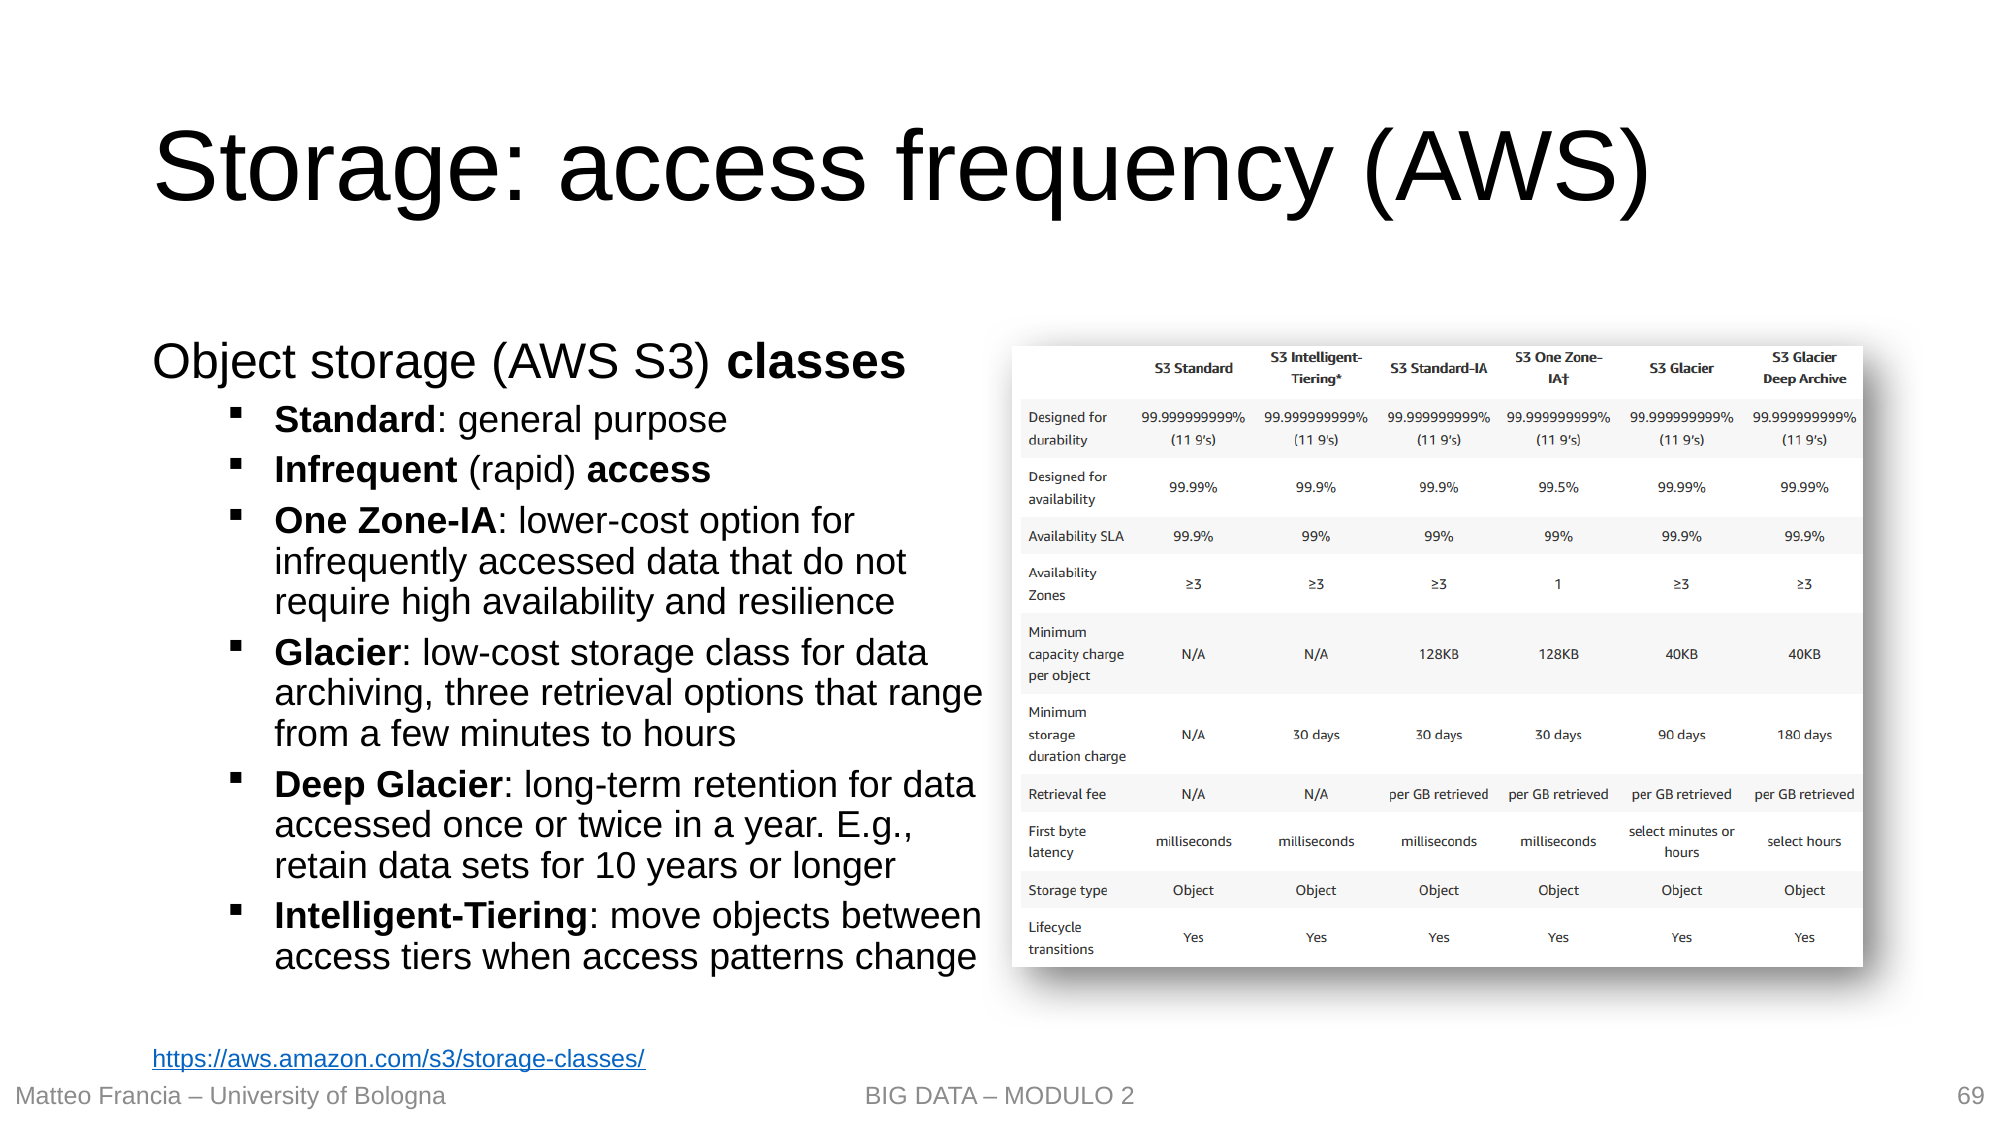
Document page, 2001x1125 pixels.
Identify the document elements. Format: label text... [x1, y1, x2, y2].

slide_number 69 [1550, 1065, 2000, 1125]
text_box [1003, 364, 1013, 982]
title Storage: access frequency (AWS) [137, 59, 1863, 278]
text_box https://aws.amazon.com/s3/storage-classes/ [137, 1035, 1138, 1081]
list Object storage (AWS S3) classes Standard: general purpose Infrequent (rapid) access One Zone-IA: lower-cost option for infrequently accessed data that do not require high availability and resilience Glacier: low-cost storage class for data archiving, three retrieval options that range from a few minutes to hours Deep Glacier: long-term retention for data accessed once or twice in a year. E.g., retain data sets for 10 years or longer Intelligent-Tiering: move objects between access tiers when access patterns change [137, 299, 1013, 1014]
footer Matteo Francia – University of Bologna [0, 1065, 466, 1125]
list [1012, 346, 1863, 967]
